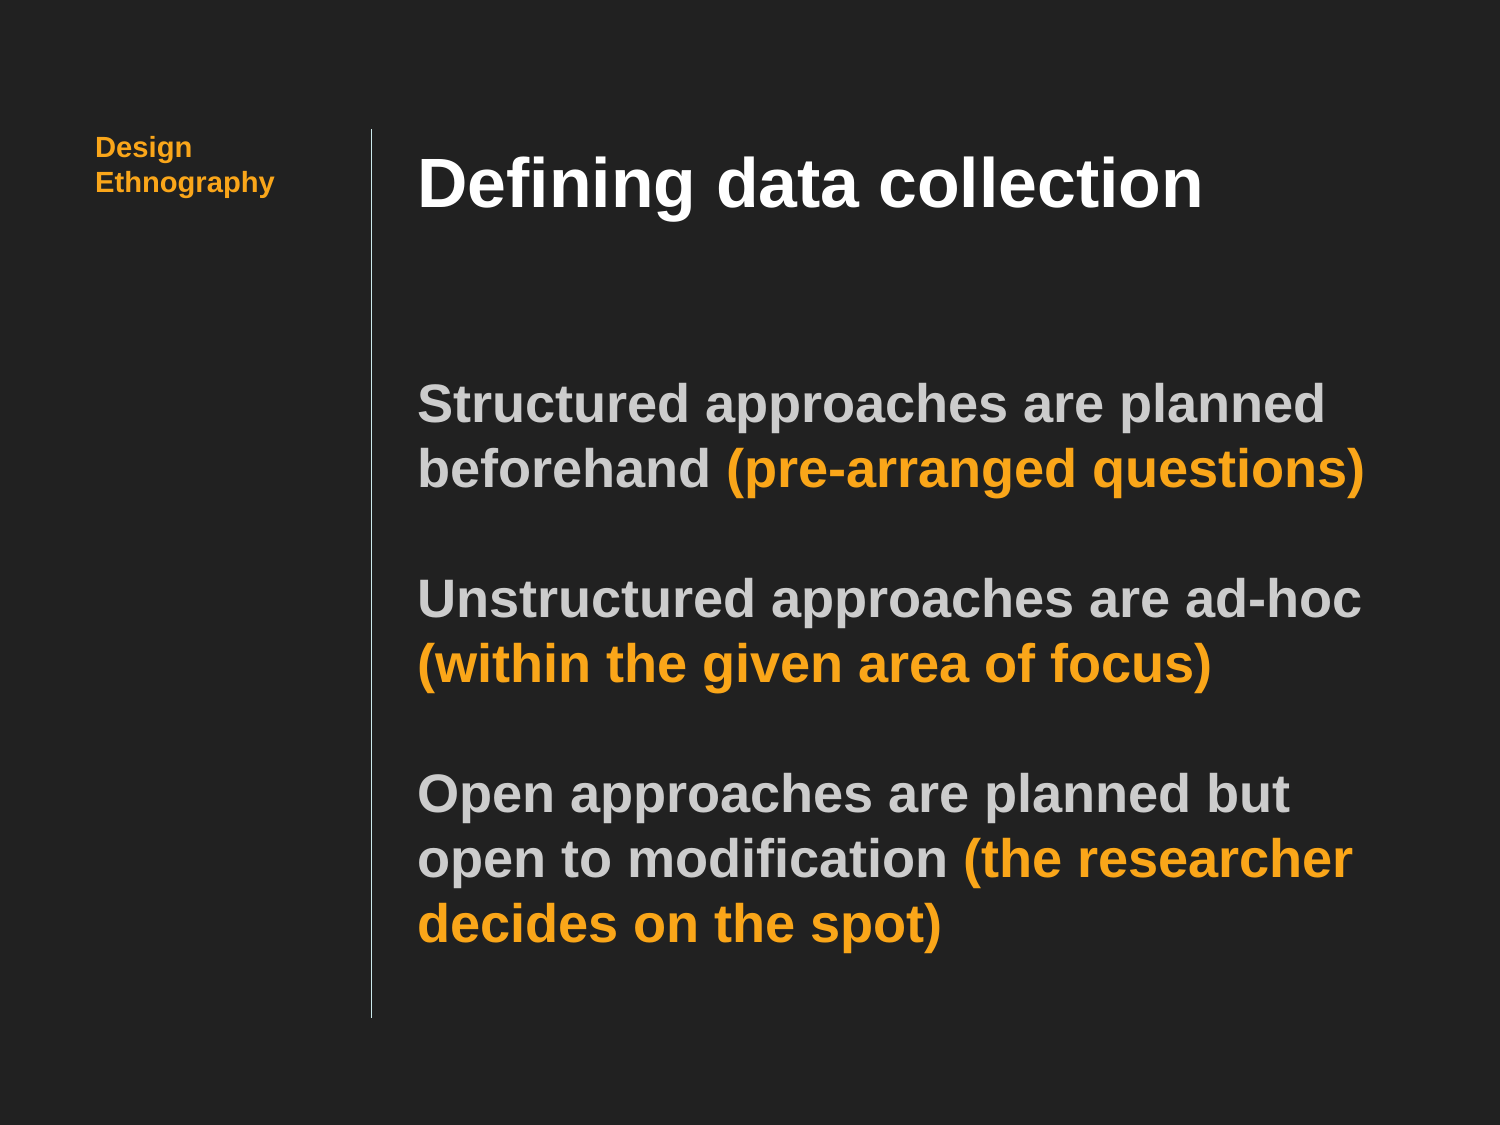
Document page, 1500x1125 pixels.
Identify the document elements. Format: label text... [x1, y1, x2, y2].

text_box Design Ethnography [80, 113, 350, 214]
title Defining data collection Structured approaches are planned beforehand (pre-arranged questions) Unstructured approaches are ad-hoc (within the given area of focus) Open approaches are planned but open to modification (the researcher decides on the spot) [402, 122, 1404, 983]
